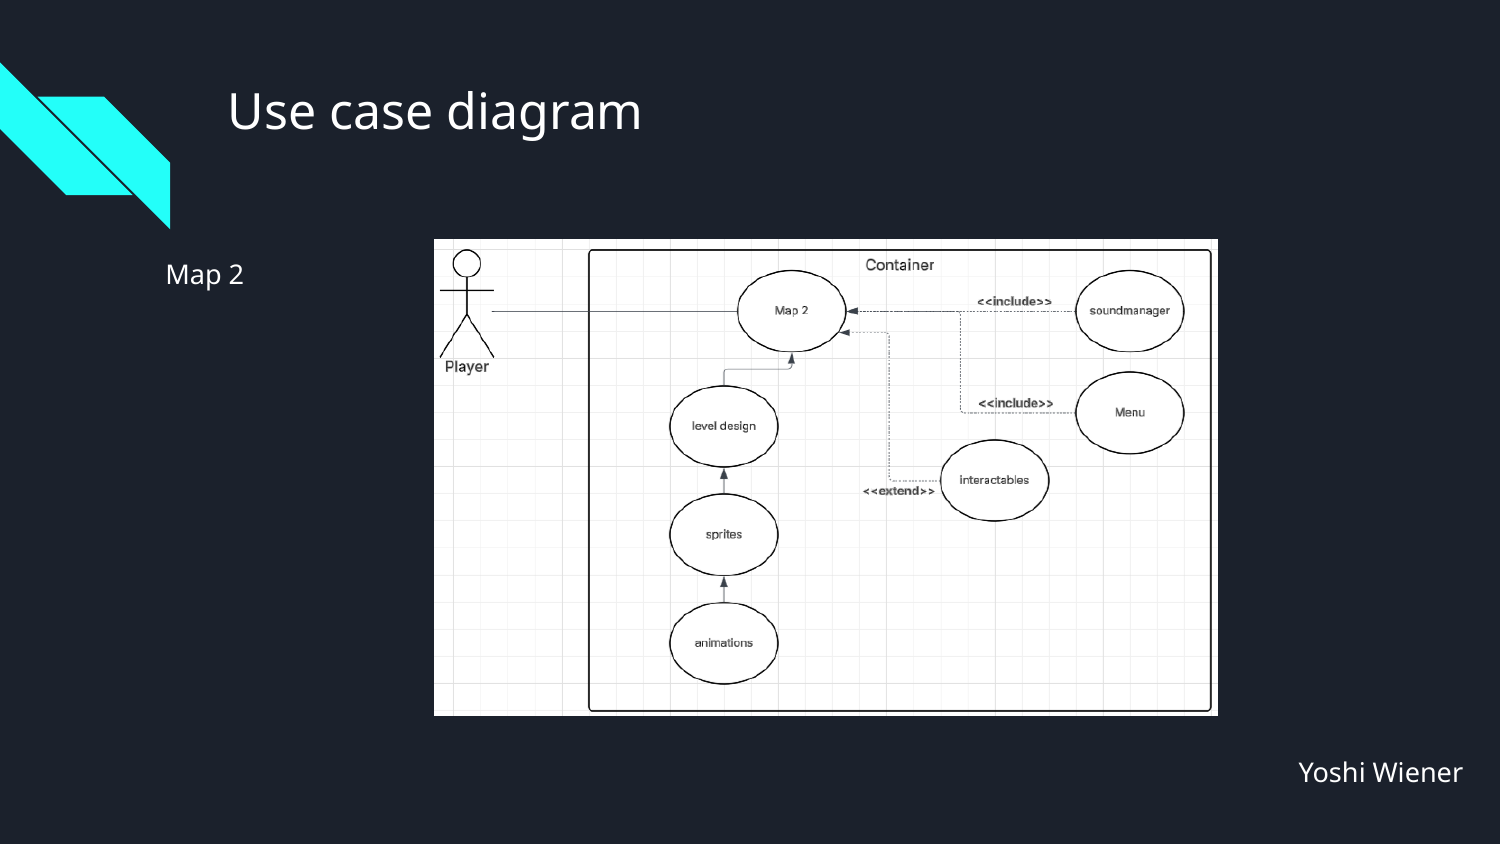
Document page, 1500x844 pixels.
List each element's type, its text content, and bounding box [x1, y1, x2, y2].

text_box Yoshi Wiener [1256, 740, 1479, 822]
list Map 2 [150, 237, 410, 361]
title Use case diagram [212, 64, 1368, 215]
picture [433, 239, 1218, 716]
